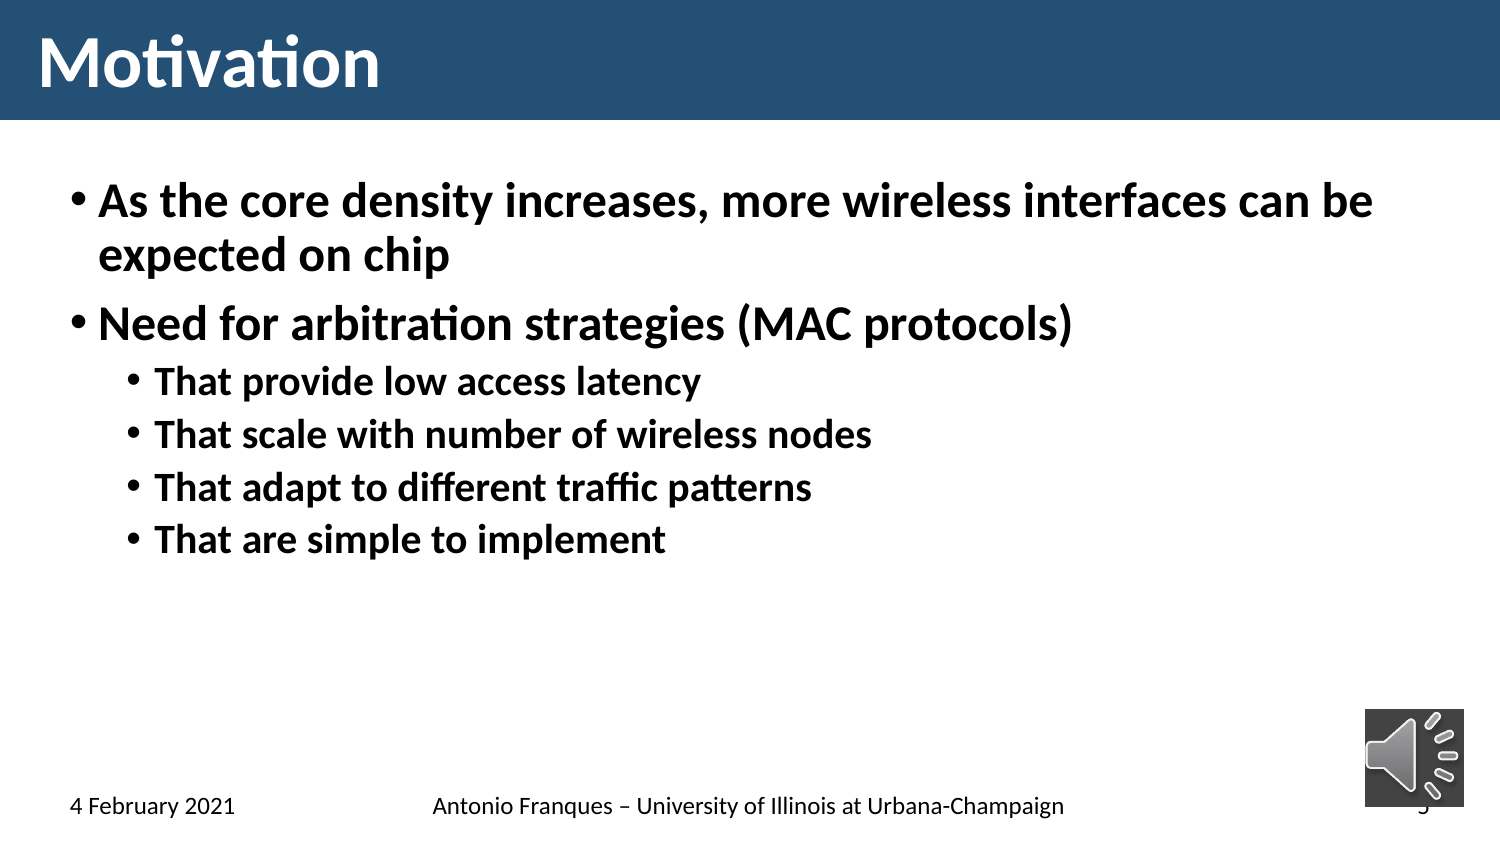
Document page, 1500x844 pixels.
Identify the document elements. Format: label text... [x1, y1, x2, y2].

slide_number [55, 782, 414, 827]
slide_number 5 [1059, 782, 1445, 827]
list As the core density increases, more wireless interfaces can be expected on chip Need for arbitration strategies (MAC protocols) That provide low access latency That scale with number of wireless nodes That adapt to different traffic patterns That are simple to implement [55, 166, 1445, 760]
footer Antonio Franques – University of Illinois at Urbana-Champaign [414, 782, 1059, 827]
title Motivation [22, 15, 1478, 111]
picture [1364, 708, 1465, 809]
